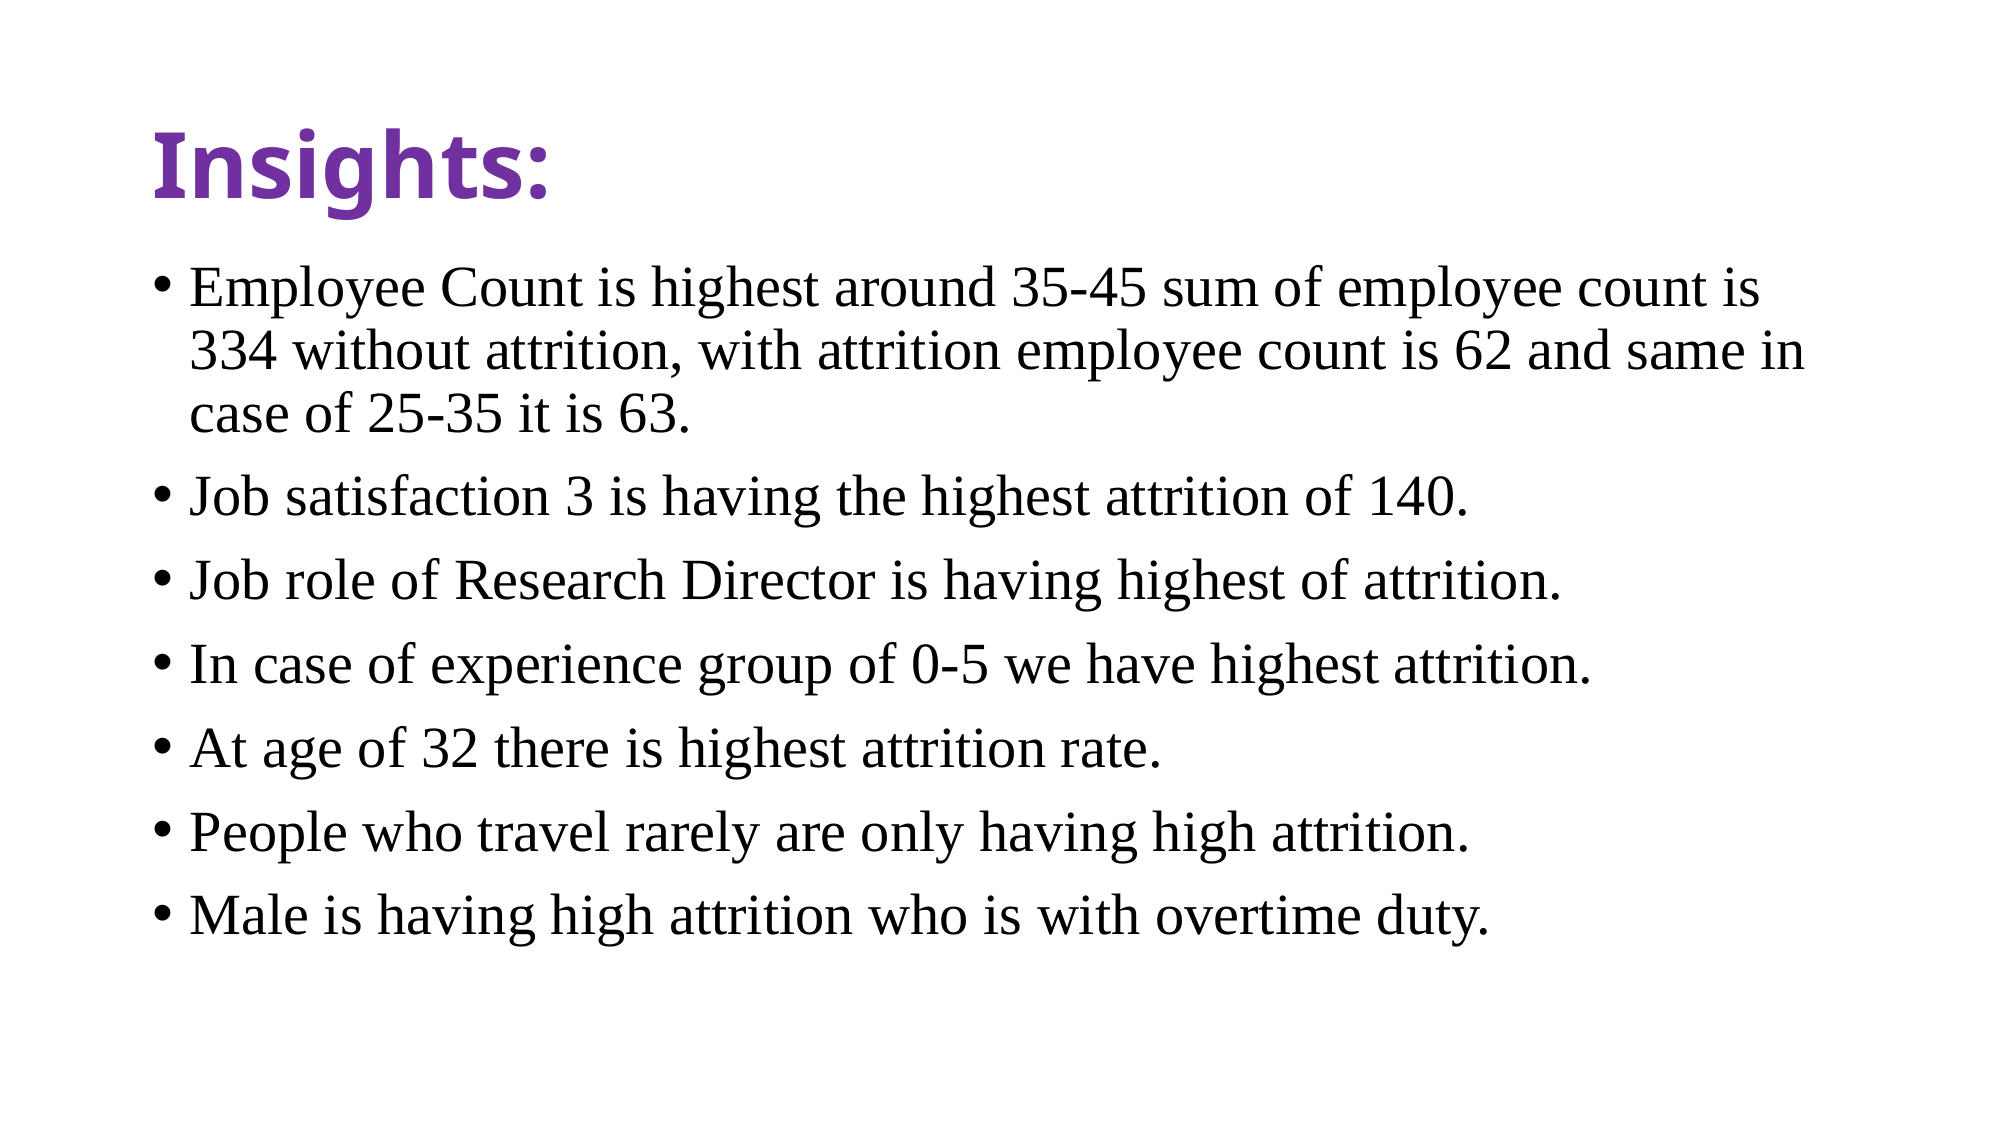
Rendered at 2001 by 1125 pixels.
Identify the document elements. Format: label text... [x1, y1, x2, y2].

list Employee Count is highest around 35-45 sum of employee count is 334 without attrition, with attrition employee count is 62 and same in case of 25-35 it is 63. Job satisfaction 3 is having the highest attrition of 140. Job role of Research Director is having highest of attrition. In case of experience group of 0-5 we have highest attrition. At age of 32 there is highest attrition rate. People who travel rarely are only having high attrition. Male is having high attrition who is with overtime duty. [137, 248, 1863, 1014]
title Insights: [137, 59, 1863, 248]
